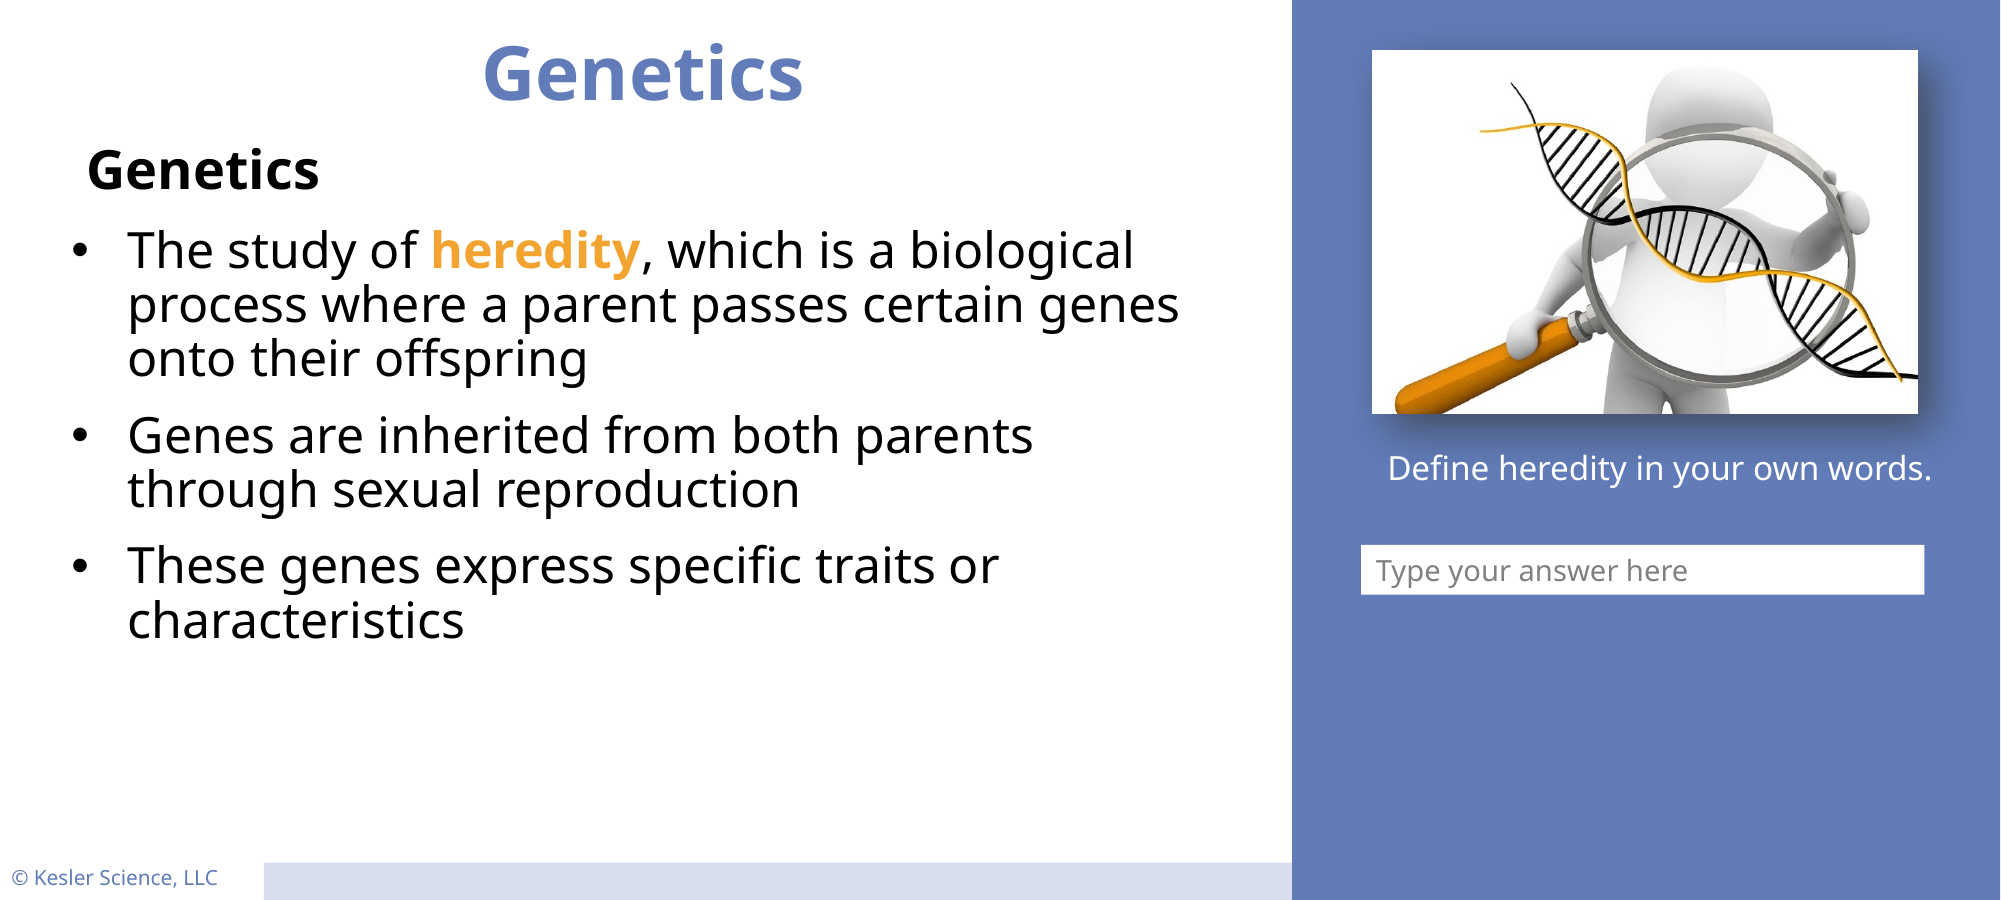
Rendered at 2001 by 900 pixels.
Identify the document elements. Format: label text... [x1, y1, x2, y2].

text_box Type your answer here [1361, 544, 1925, 595]
picture [1372, 50, 1918, 414]
